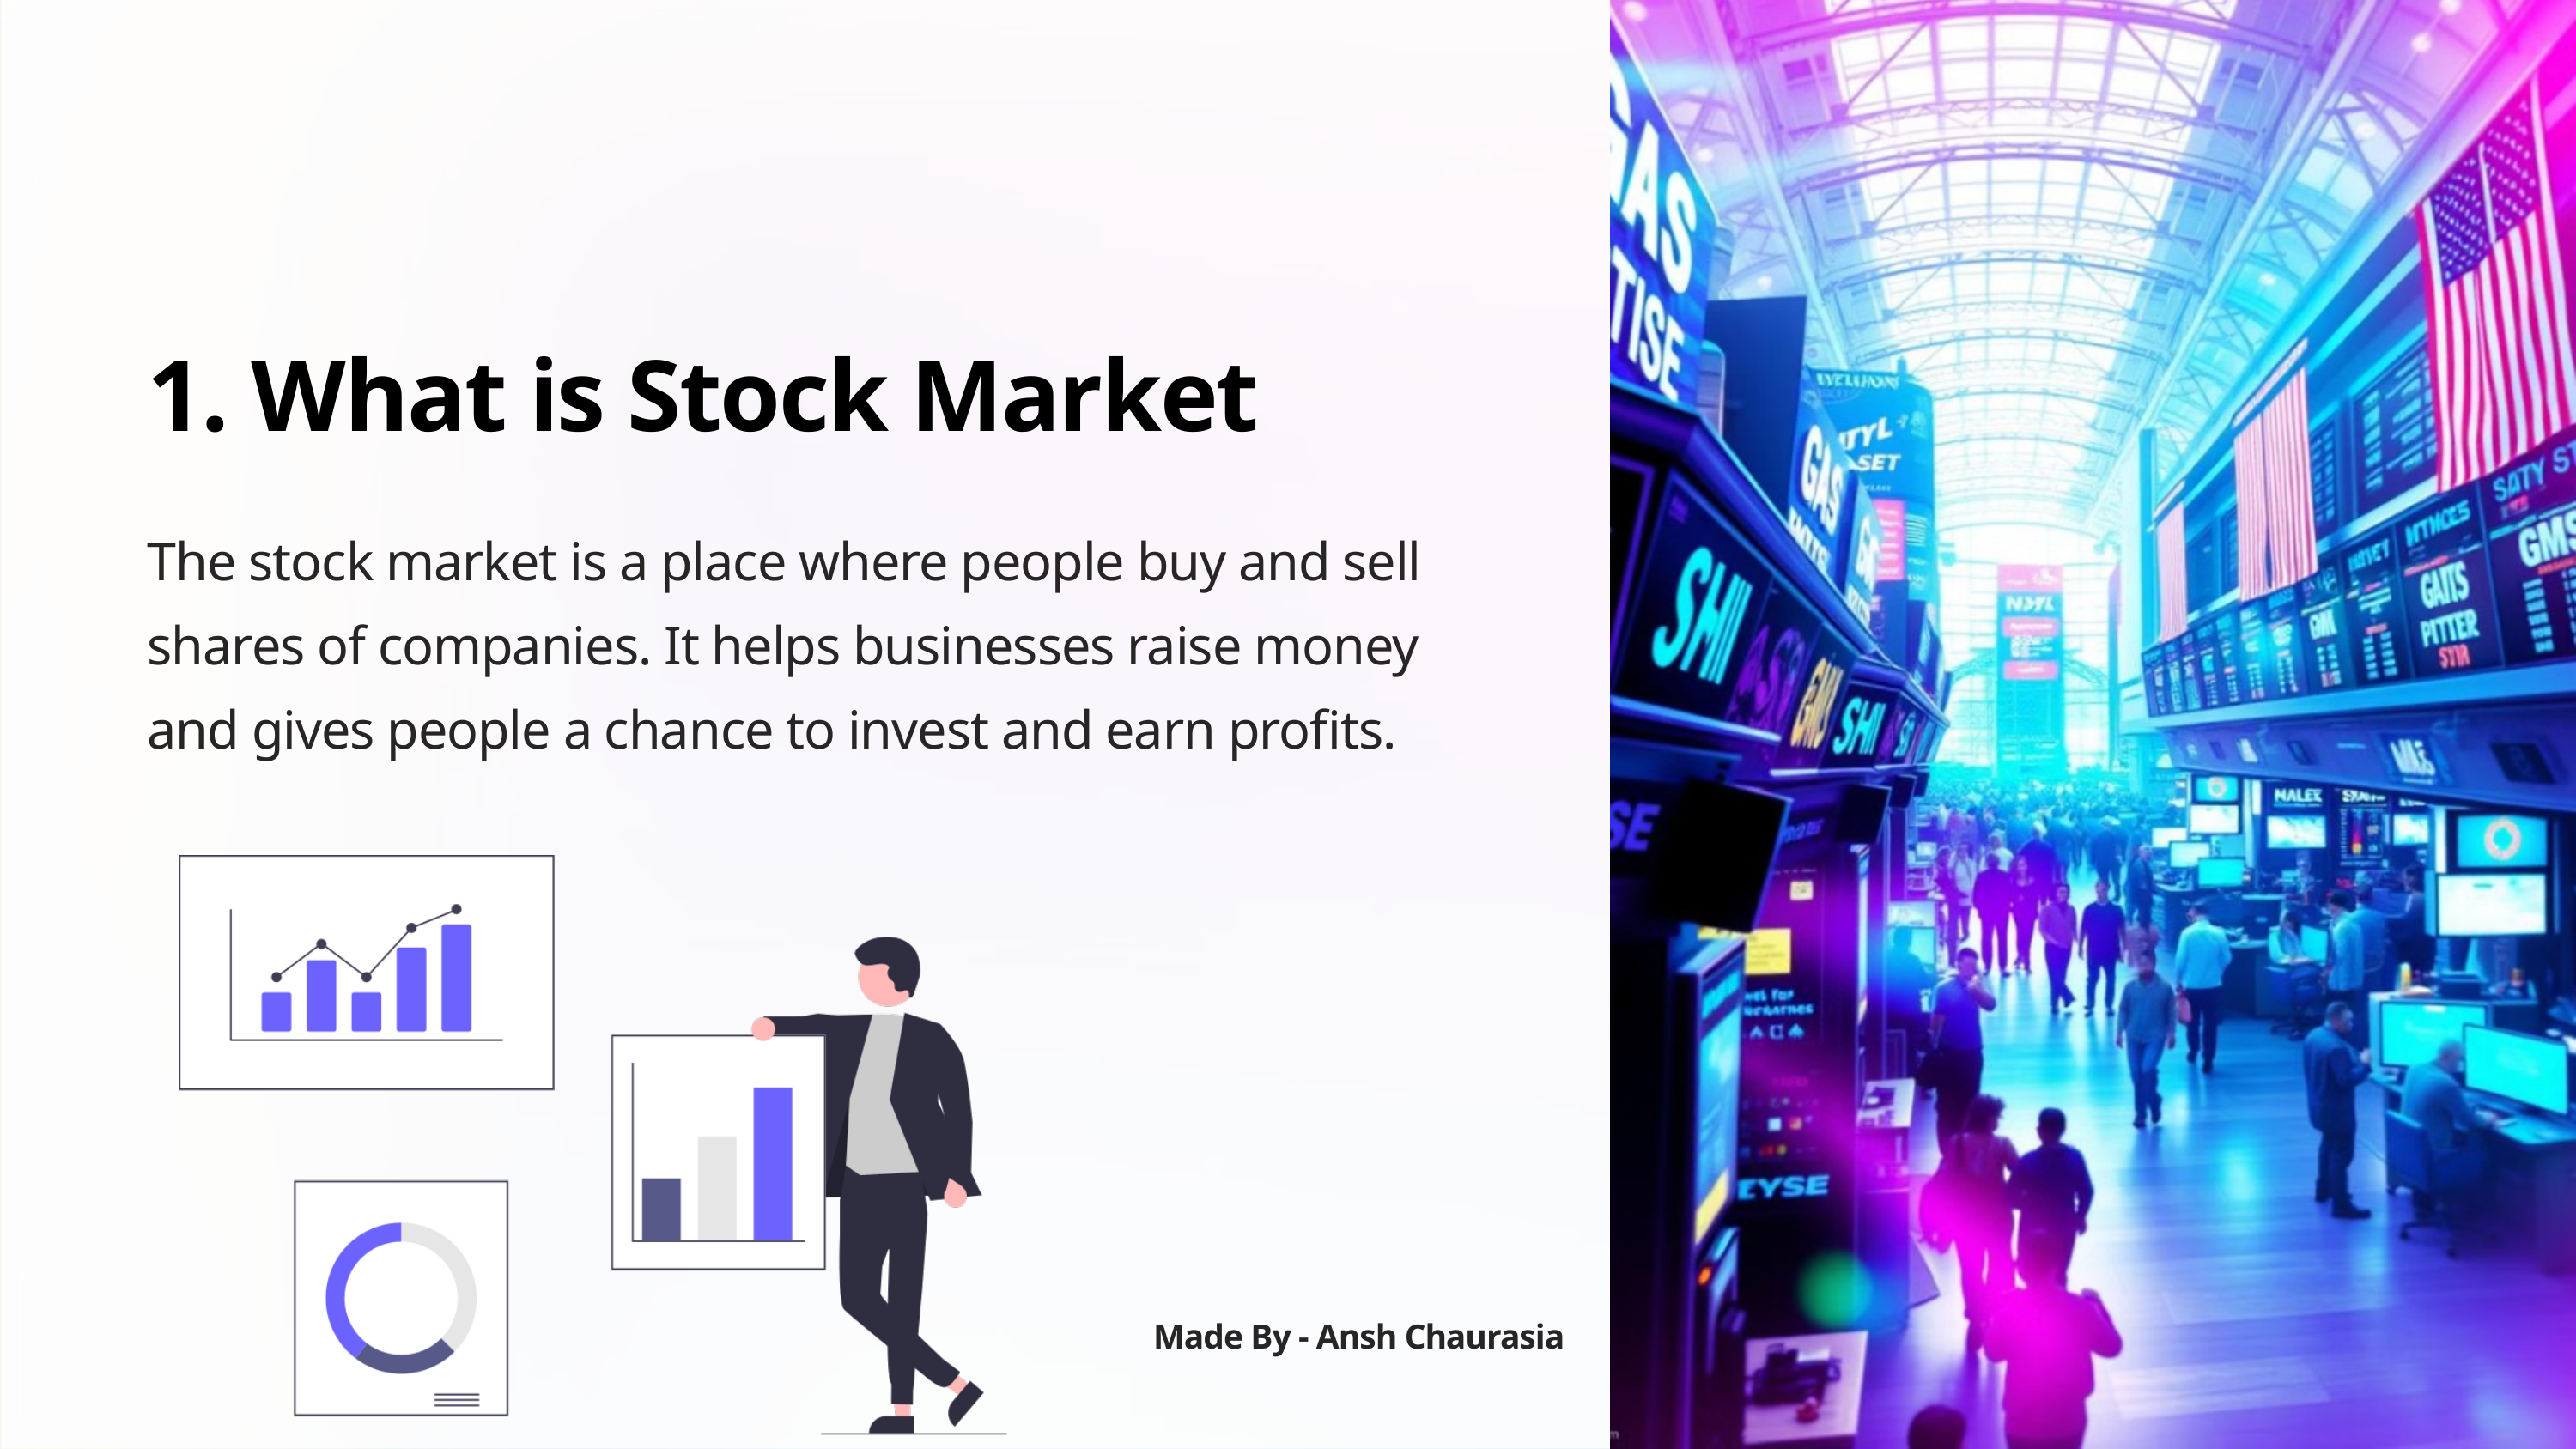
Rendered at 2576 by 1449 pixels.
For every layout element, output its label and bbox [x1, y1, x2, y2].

text_box [249, 1310, 1565, 1365]
text_box [147, 330, 1289, 473]
text_box [1, 0, 2576, 1449]
text_box [147, 518, 1463, 773]
